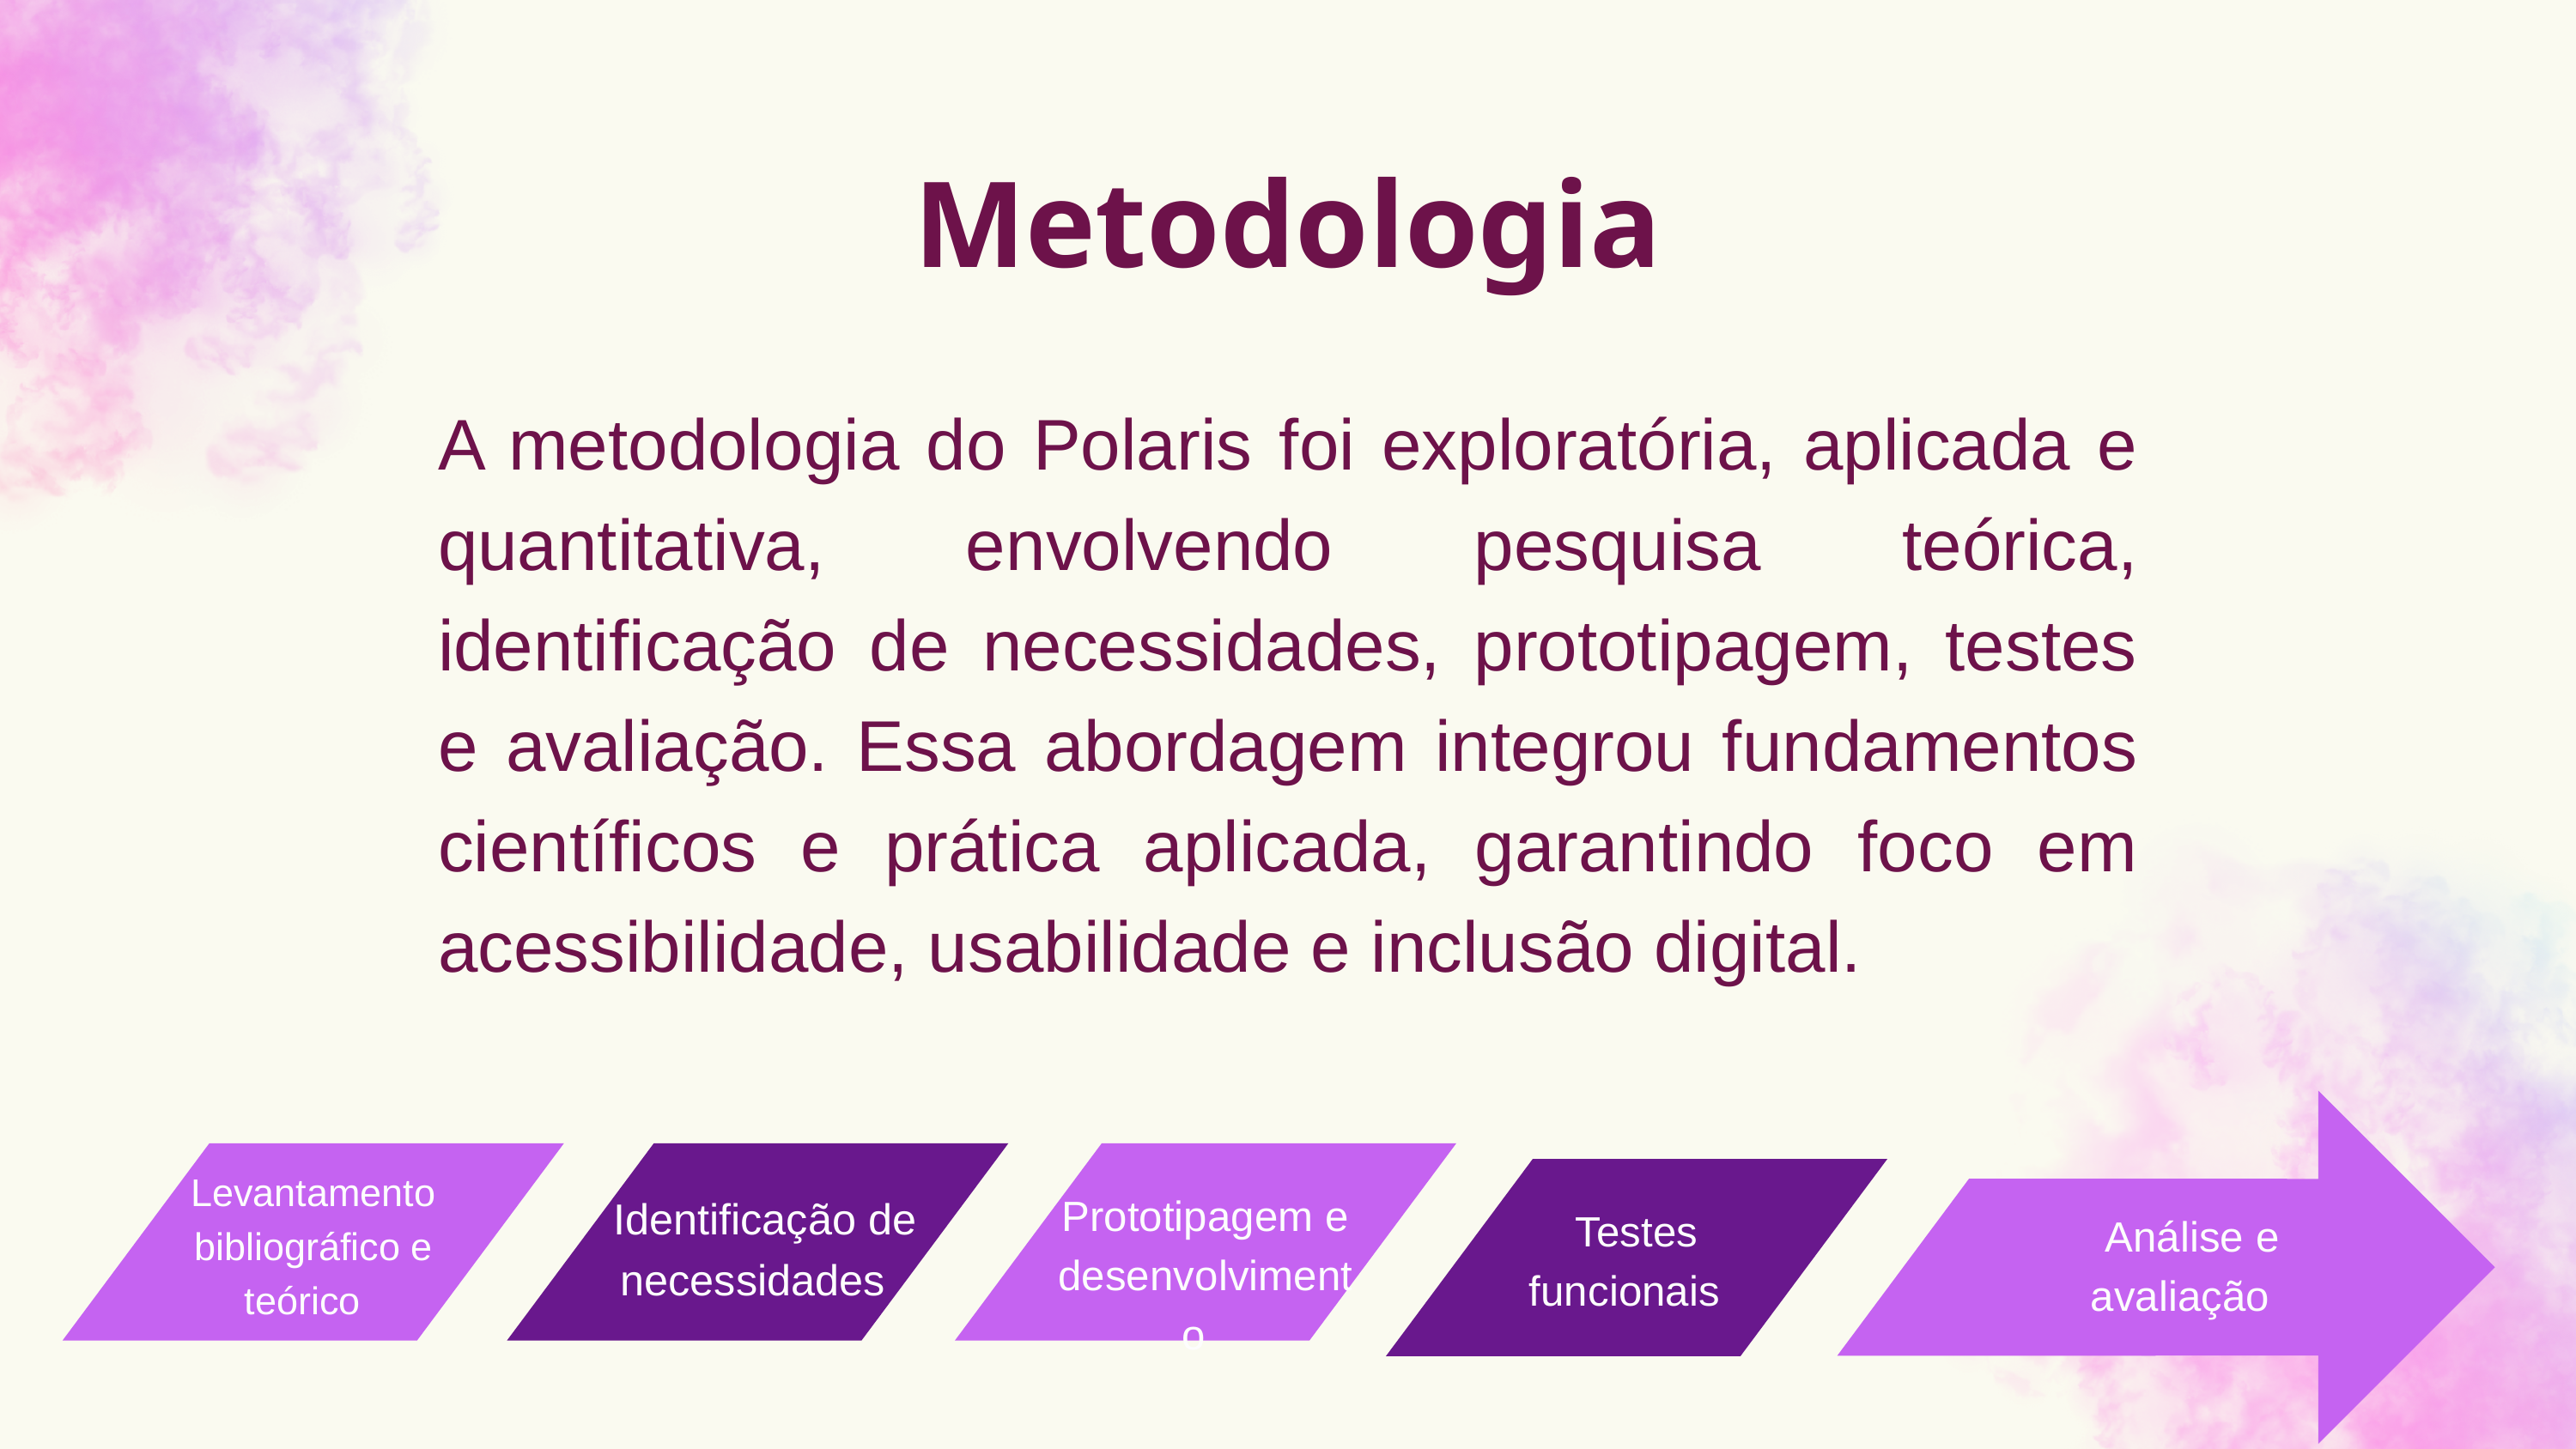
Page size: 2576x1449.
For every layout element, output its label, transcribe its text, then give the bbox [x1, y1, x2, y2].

text_box [1936, 812, 2576, 1449]
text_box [1385, 1158, 1832, 1357]
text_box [954, 1143, 1457, 1341]
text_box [507, 1143, 953, 1341]
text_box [62, 1143, 565, 1373]
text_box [1837, 1090, 2495, 1445]
text_box [0, 0, 507, 557]
text_box A metodologia do Polaris foi exploratória, aplicada e quantitativa, envolvendo pesquisa teórica, identificação de necessidades, prototipagem, testes e avaliação. Essa abordagem integrou fundamentos científicos e prática aplicada, garantindo foco em acessibilidade, usabilidade e inclusão digital. [438, 384, 2138, 987]
text_box Metodologia [746, 124, 1830, 291]
